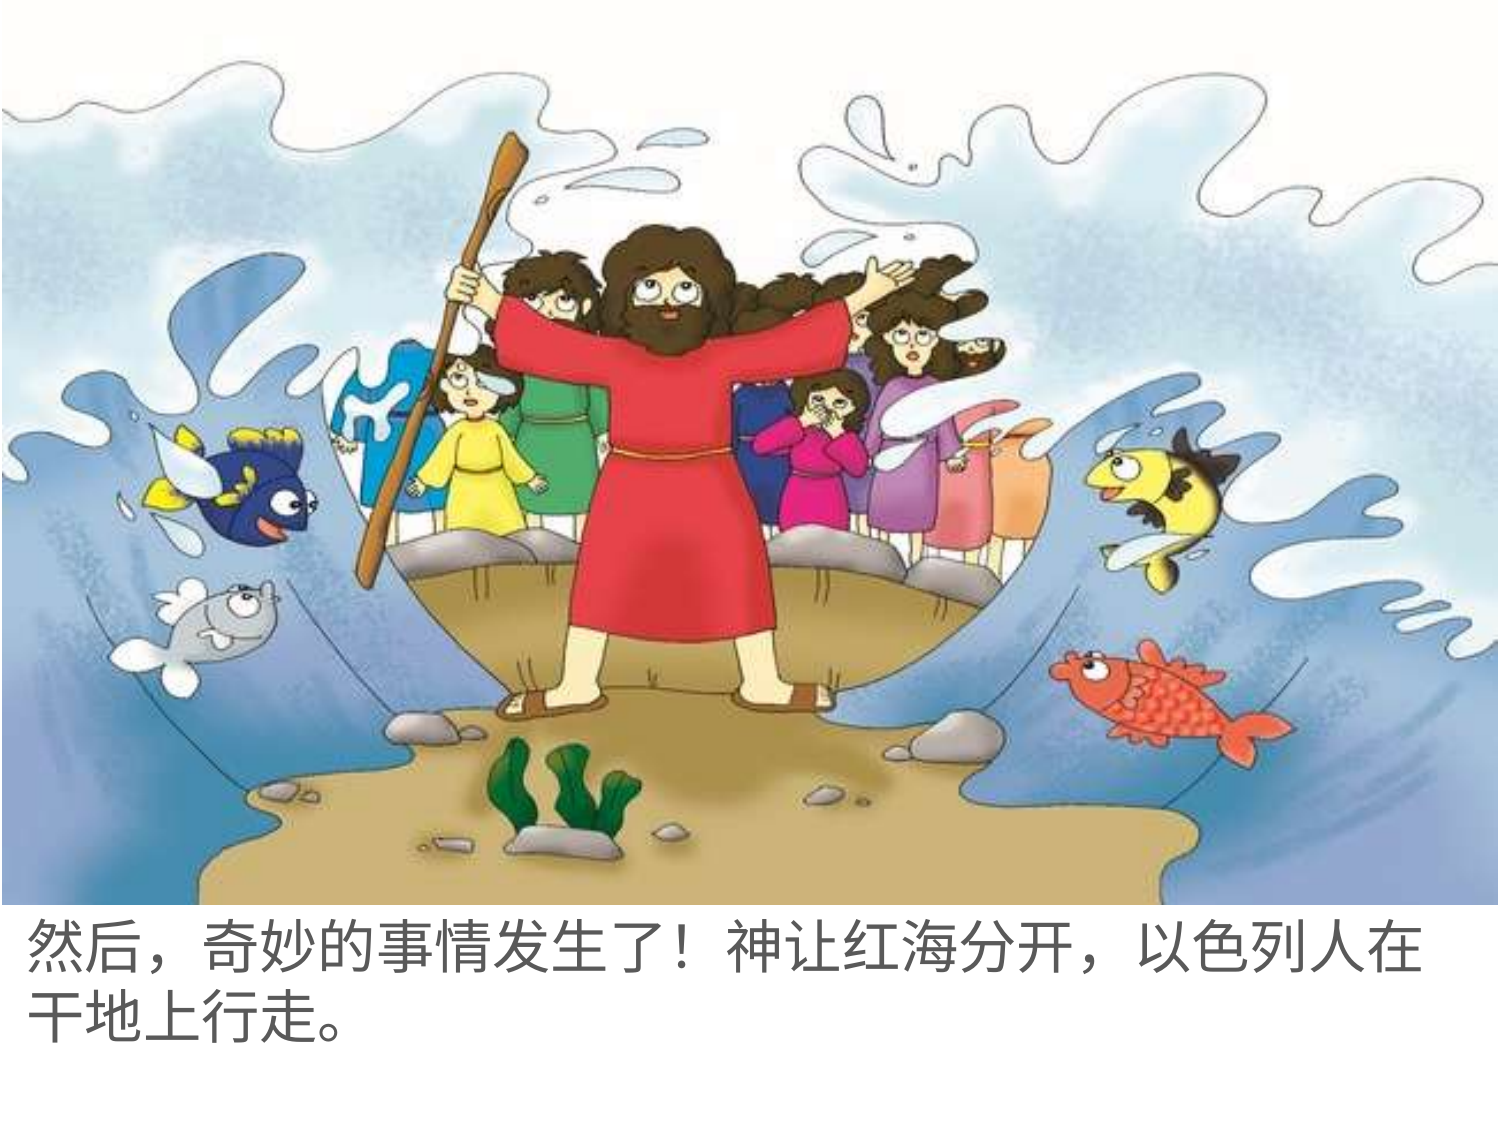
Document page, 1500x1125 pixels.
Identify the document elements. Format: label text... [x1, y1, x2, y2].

text_box 然后，奇妙的事情发生了！神让红海分开，以色列人在干地上行走。 [11, 913, 1498, 1058]
picture [2, 0, 1498, 906]
